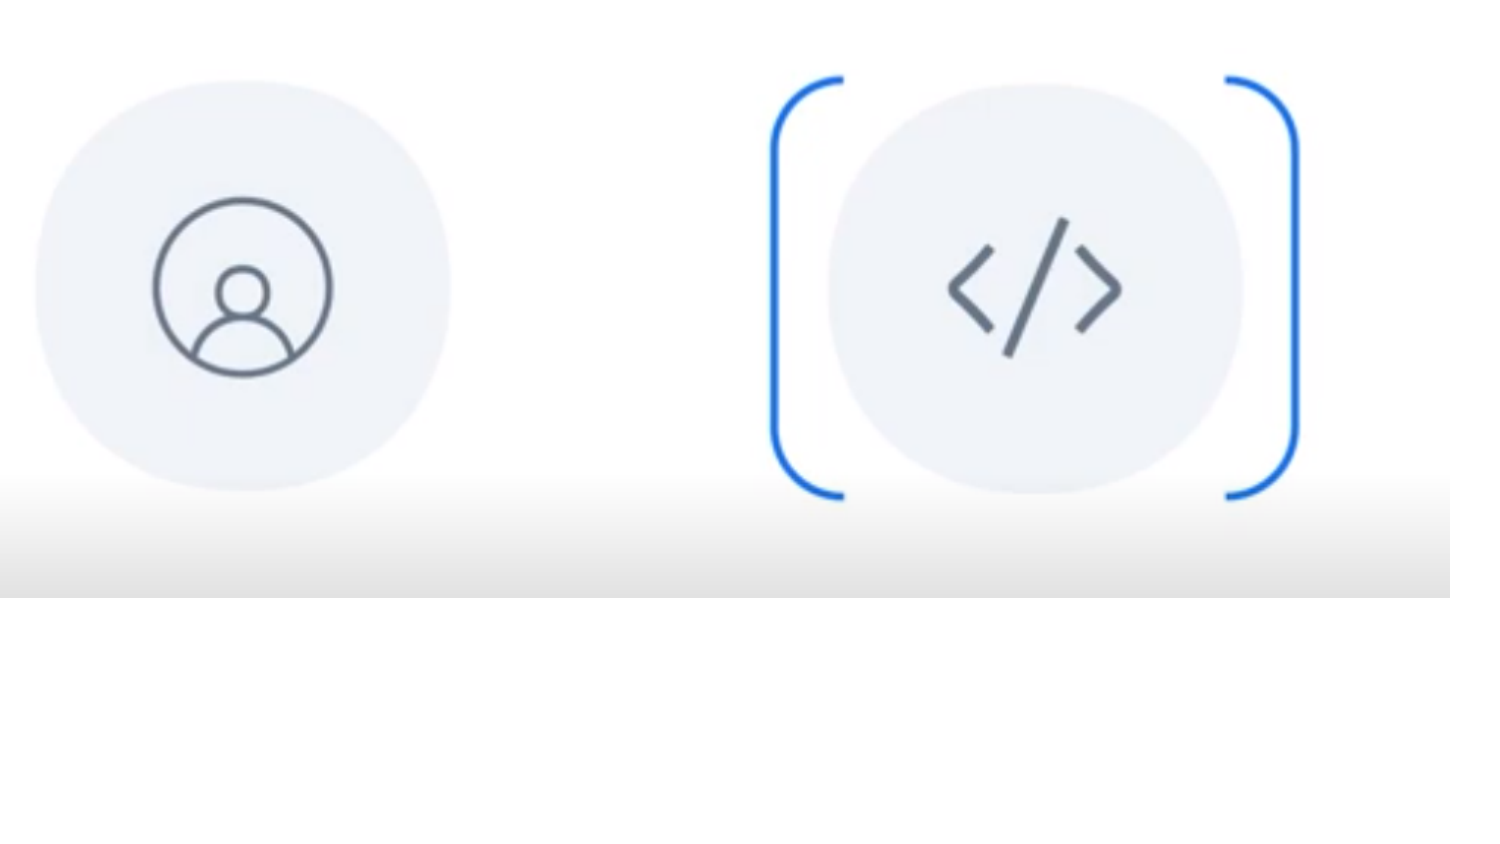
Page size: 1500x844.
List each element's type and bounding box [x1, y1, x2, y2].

picture [0, 0, 1451, 598]
